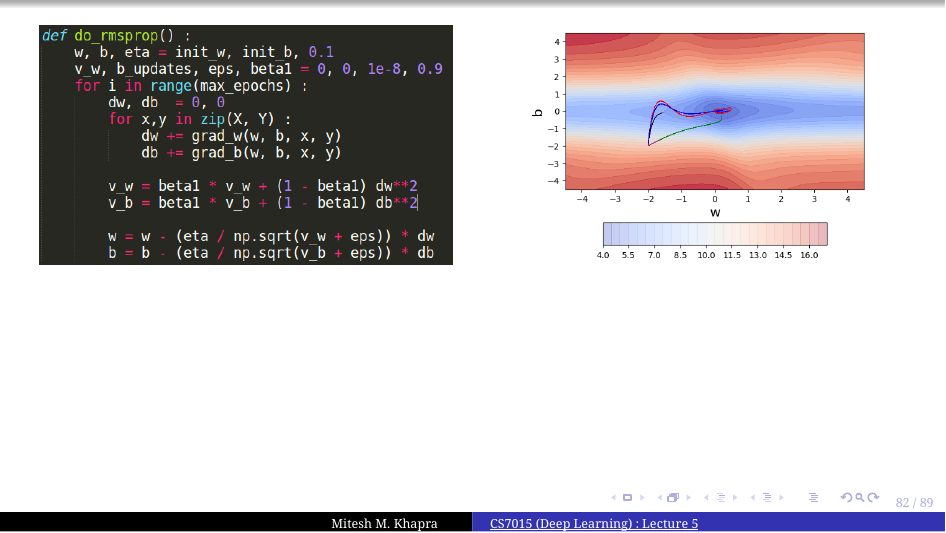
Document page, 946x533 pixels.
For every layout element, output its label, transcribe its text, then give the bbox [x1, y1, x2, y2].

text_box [0, 511, 946, 532]
picture [0, 0, 945, 8]
picture [532, 32, 865, 258]
text_box 82 / 89 [893, 493, 942, 510]
picture [39, 25, 453, 265]
